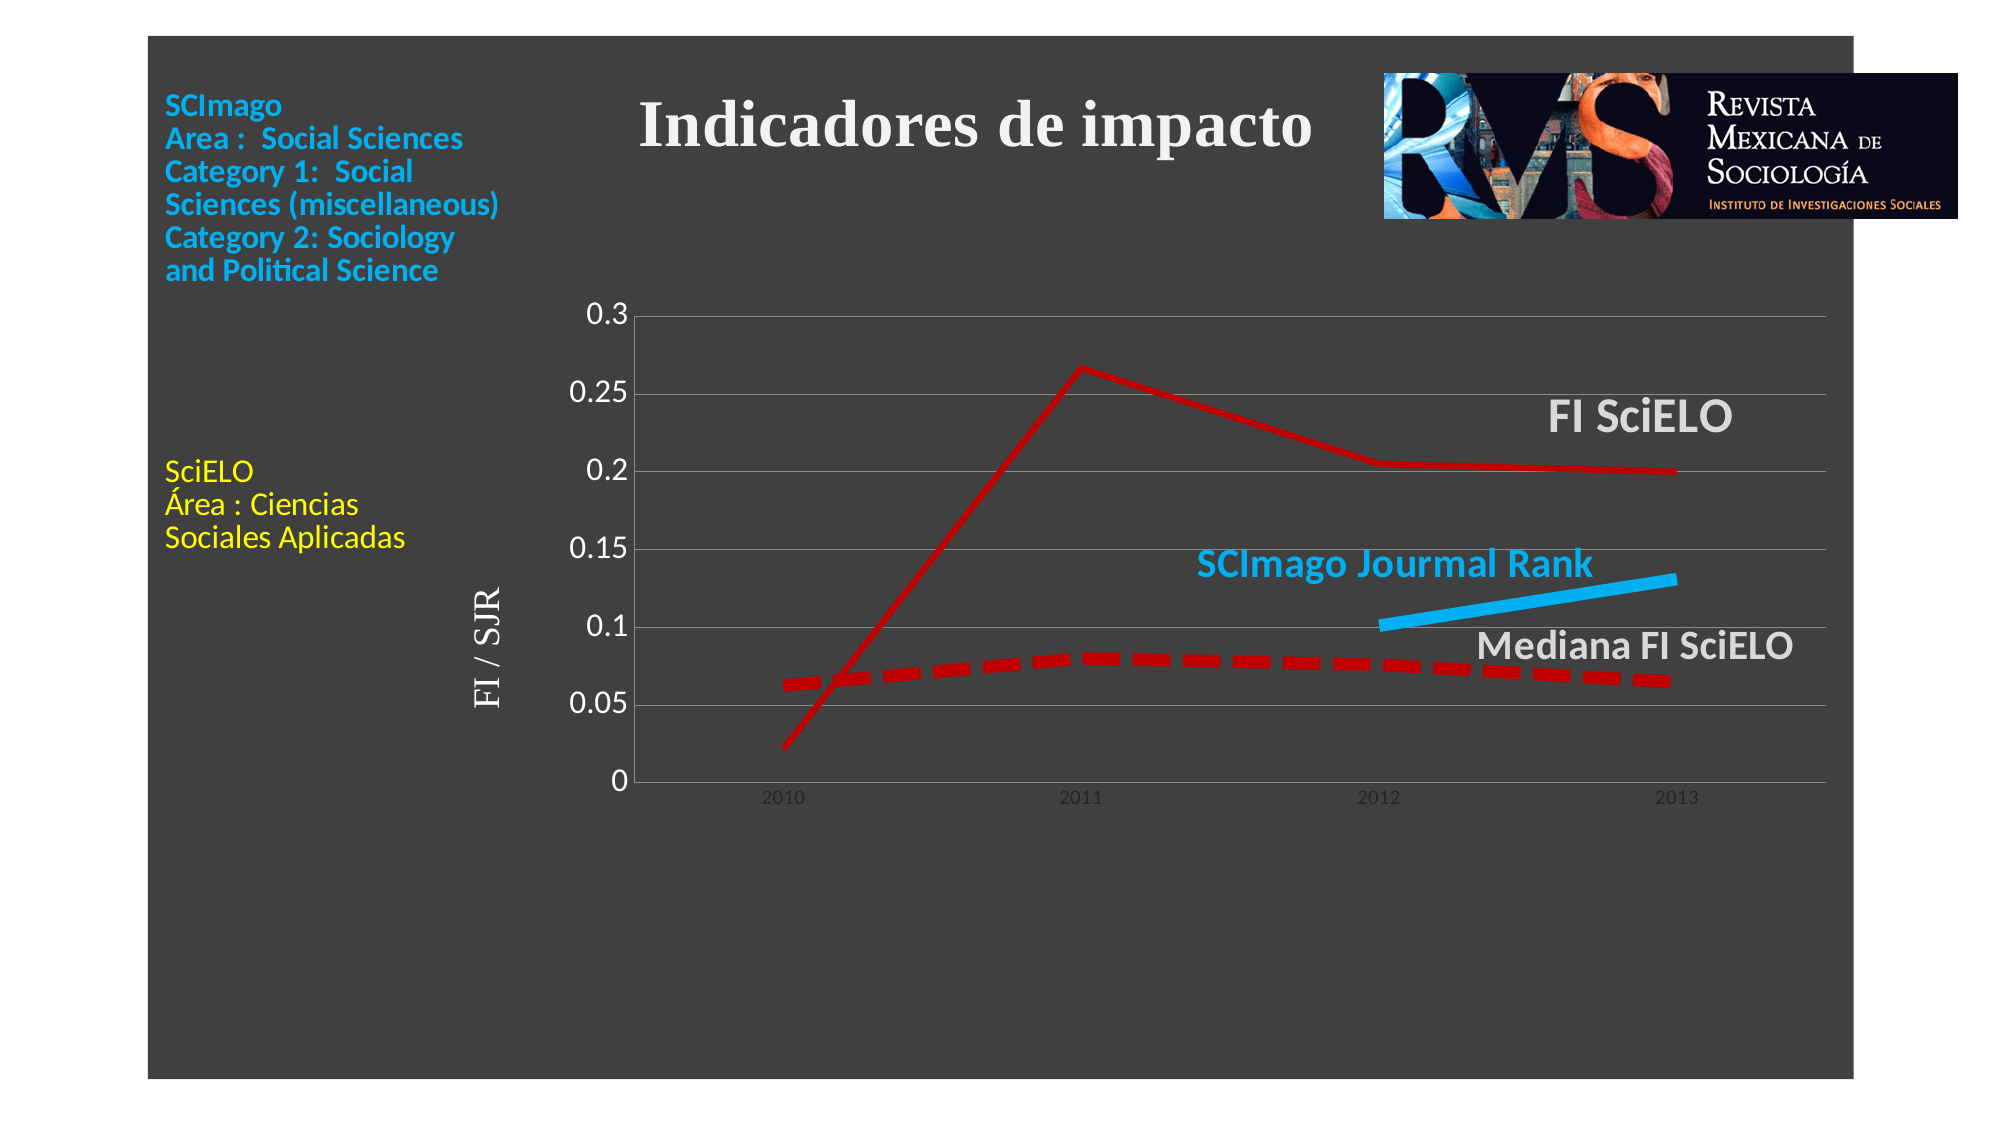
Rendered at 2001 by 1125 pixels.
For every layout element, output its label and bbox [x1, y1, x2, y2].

chart [147, 35, 1854, 1080]
picture [1384, 73, 1958, 219]
